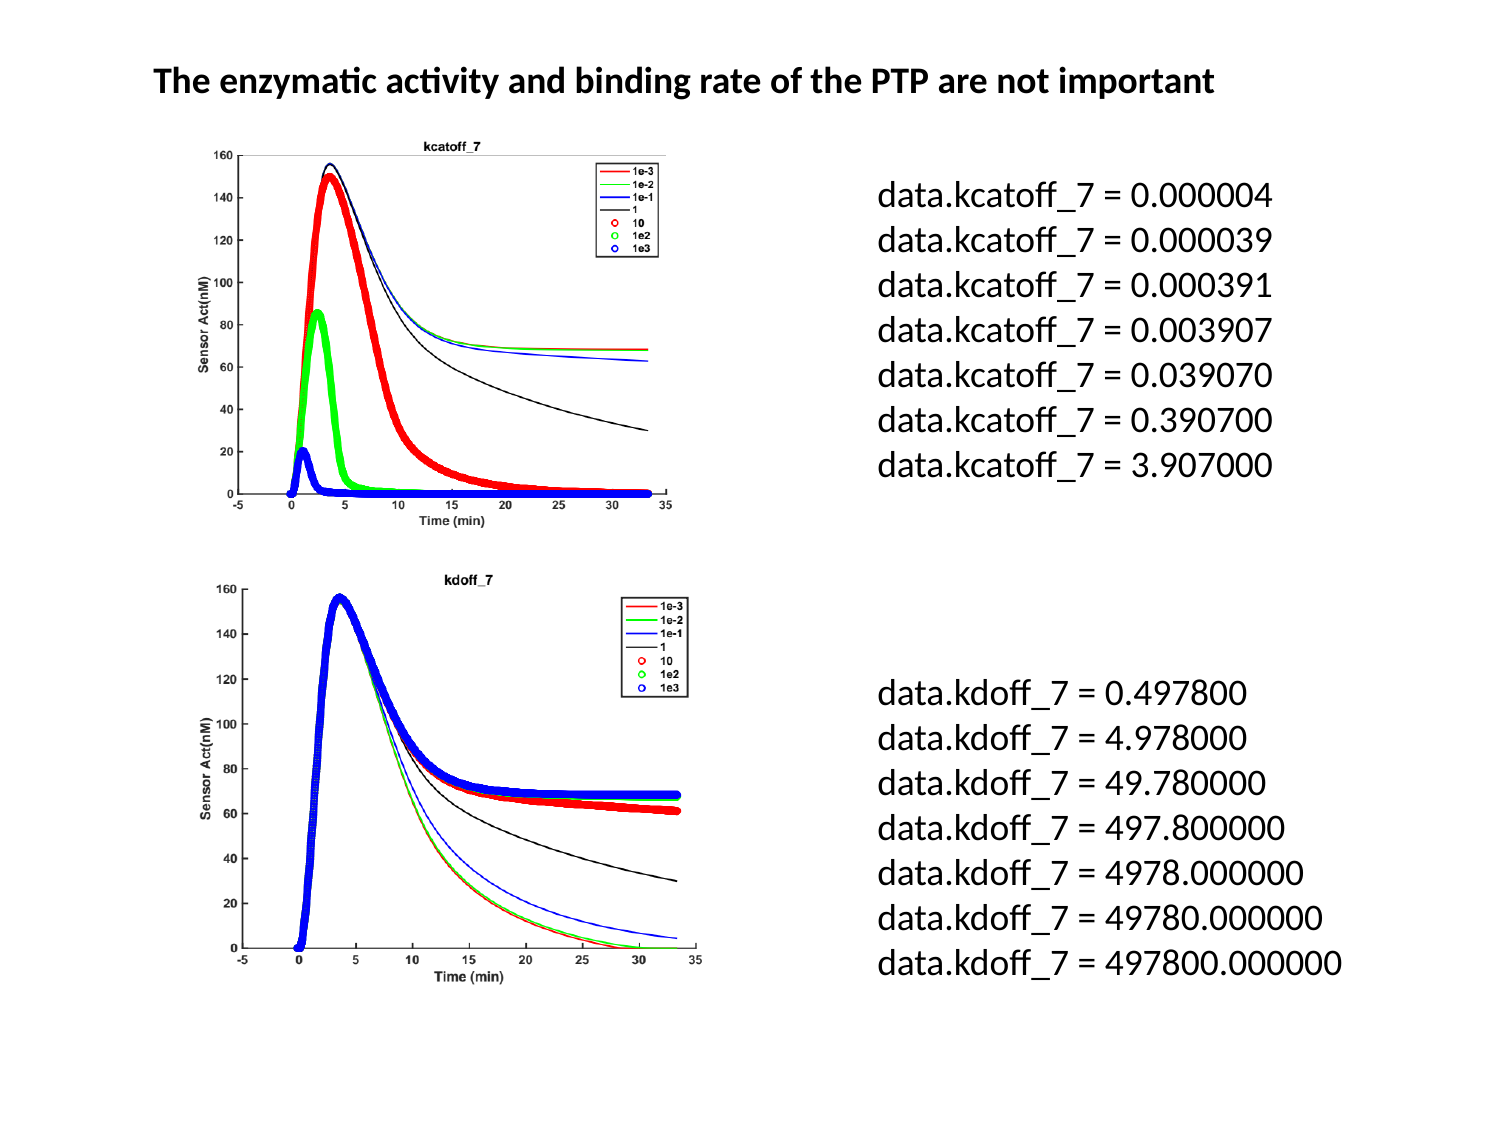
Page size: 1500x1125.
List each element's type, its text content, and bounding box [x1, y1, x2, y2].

text_box data.kdoff_7 = 0.497800 data.kdoff_7 = 4.978000 data.kdoff_7 = 49.780000 data.kdoff_7 = 497.800000 data.kdoff_7 = 4978.000000 data.kdoff_7 = 49780.000000 data.kdoff_7 = 497800.000000 [862, 660, 1413, 991]
text_box data.kcatoff_7 = 0.000004 data.kcatoff_7 = 0.000039 data.kcatoff_7 = 0.000391 data.kcatoff_7 = 0.003907 data.kcatoff_7 = 0.039070 data.kcatoff_7 = 0.390700 data.kcatoff_7 = 3.907000 [862, 162, 1413, 538]
picture [166, 124, 717, 538]
picture [166, 555, 751, 994]
text_box The enzymatic activity and binding rate of the PTP are not important [138, 48, 1362, 109]
